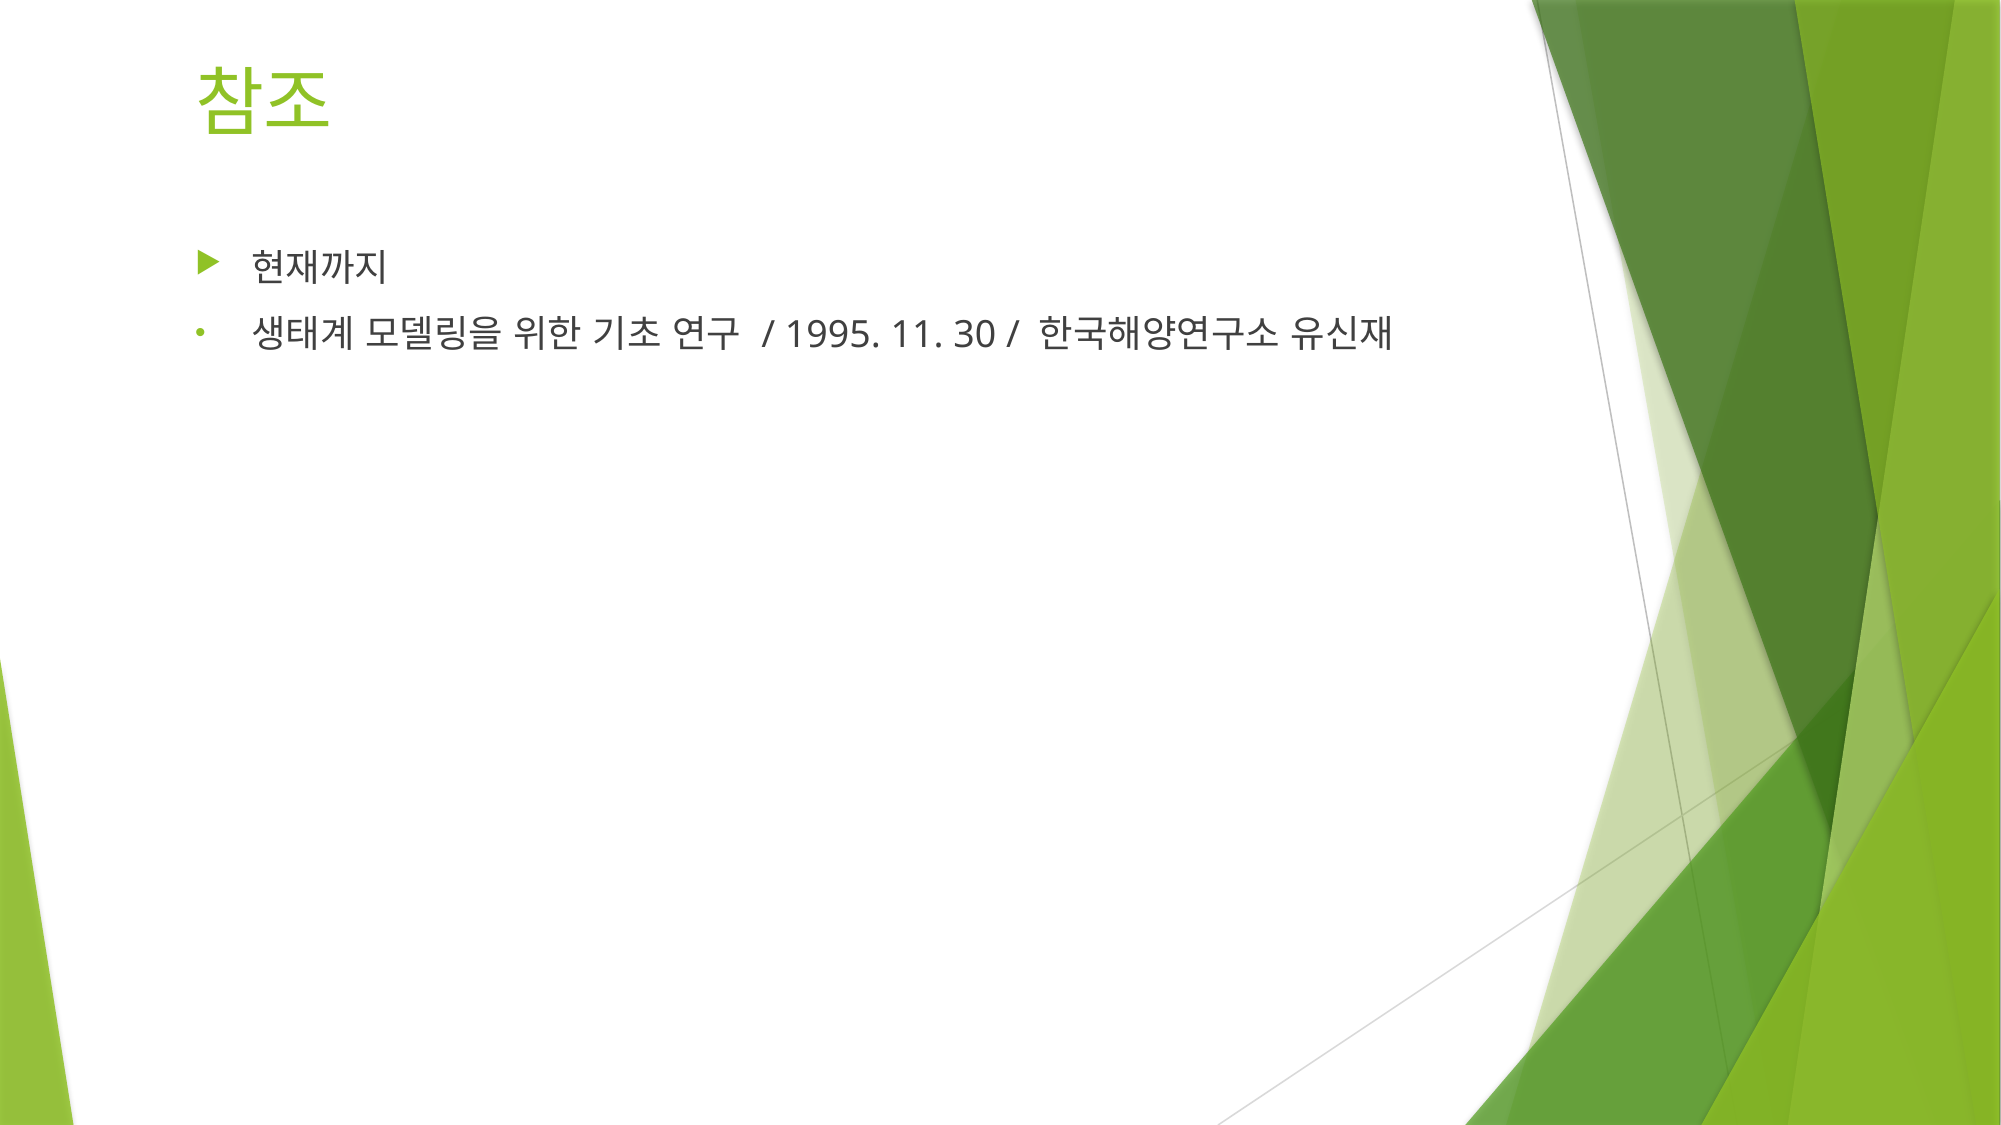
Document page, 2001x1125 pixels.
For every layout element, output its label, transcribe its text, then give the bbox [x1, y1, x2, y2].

title 참조 [180, 47, 1830, 218]
list 현재까지 생태계 모델링을 위한 기초 연구 / 1995. 11. 30 / 한국해양연구소 유신재 [180, 236, 1830, 963]
